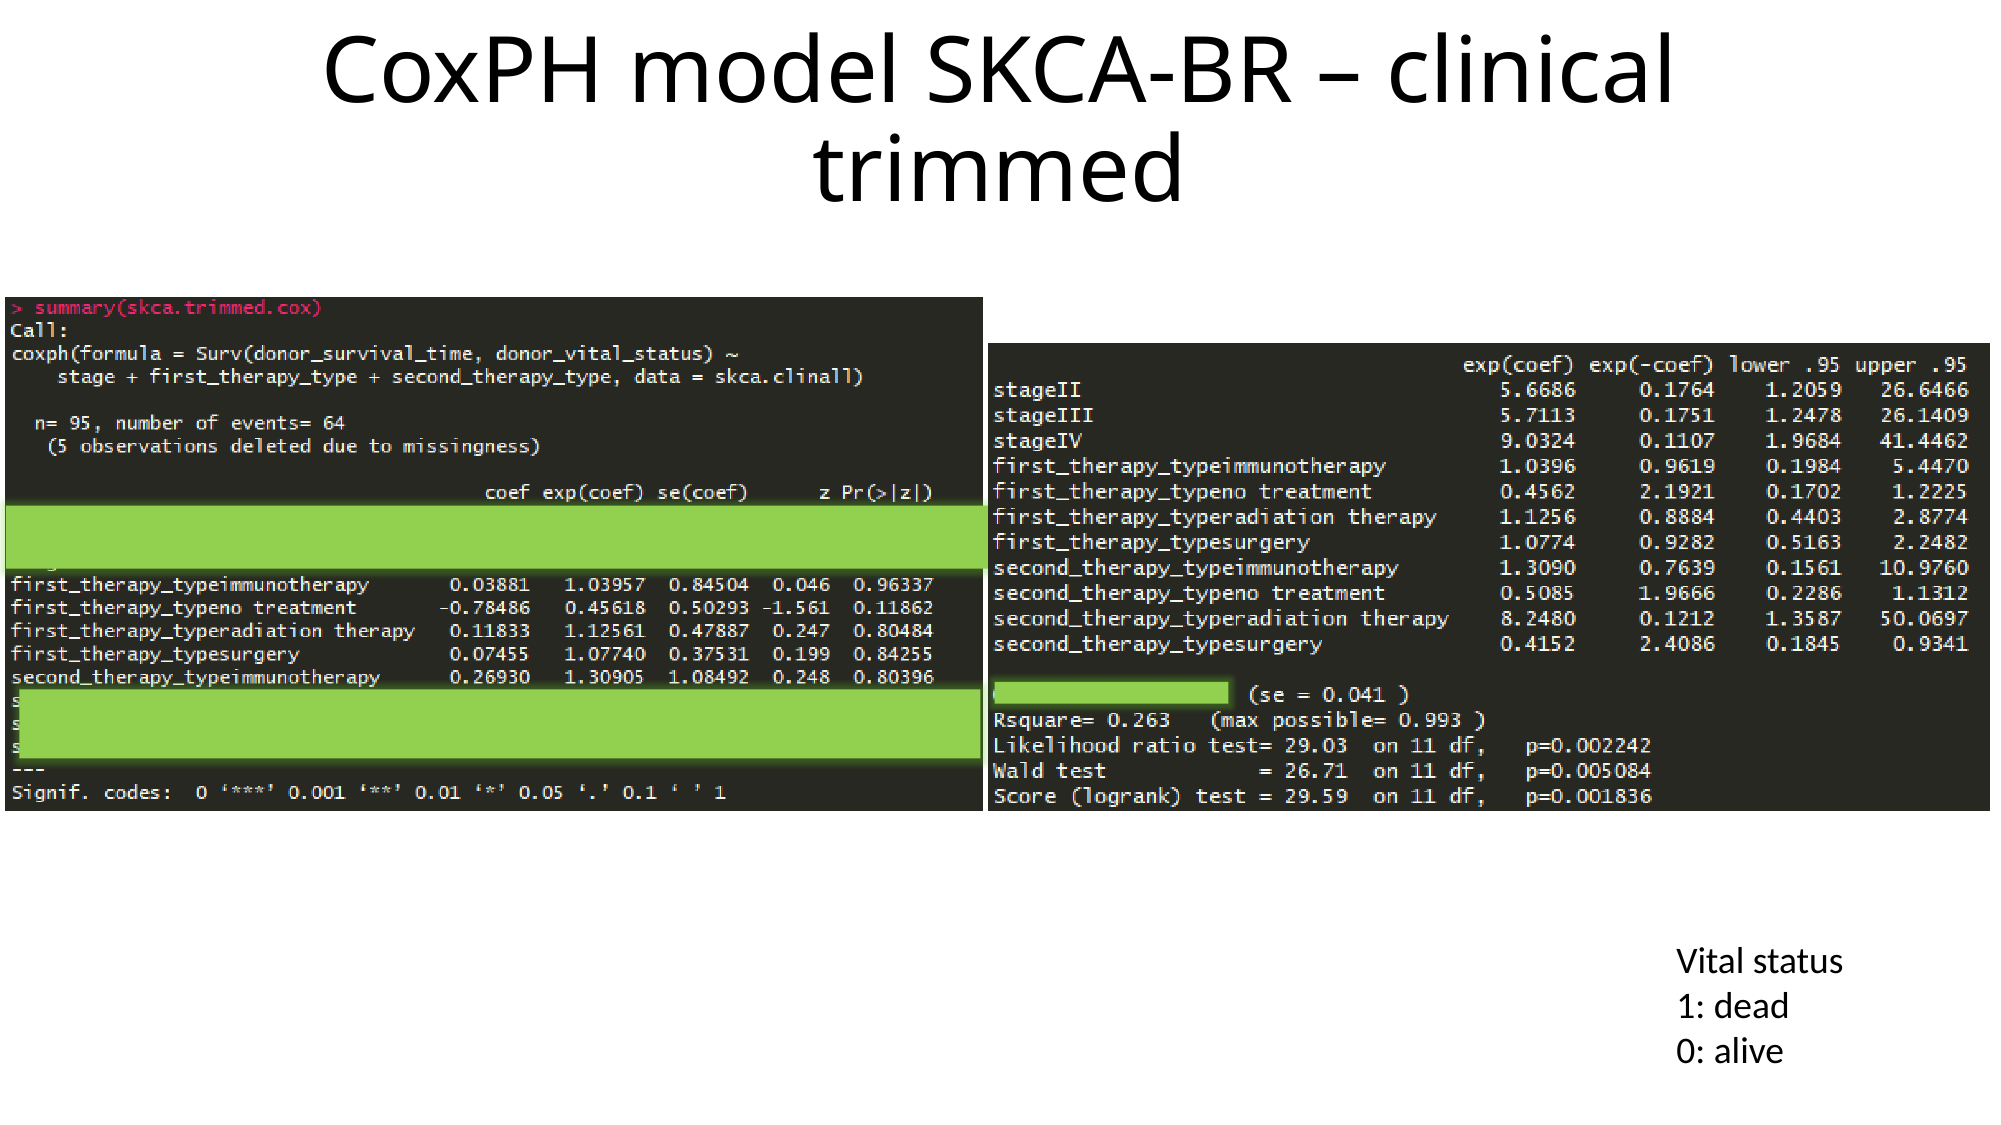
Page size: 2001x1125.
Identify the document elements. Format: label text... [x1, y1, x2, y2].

picture [5, 297, 983, 811]
text_box [983, 505, 988, 570]
text_box Vital status 1: dead 0: alive [1661, 928, 1898, 1079]
title CoxPH model SKCA-BR – clinical trimmed [137, 59, 1863, 185]
picture [988, 343, 1990, 811]
